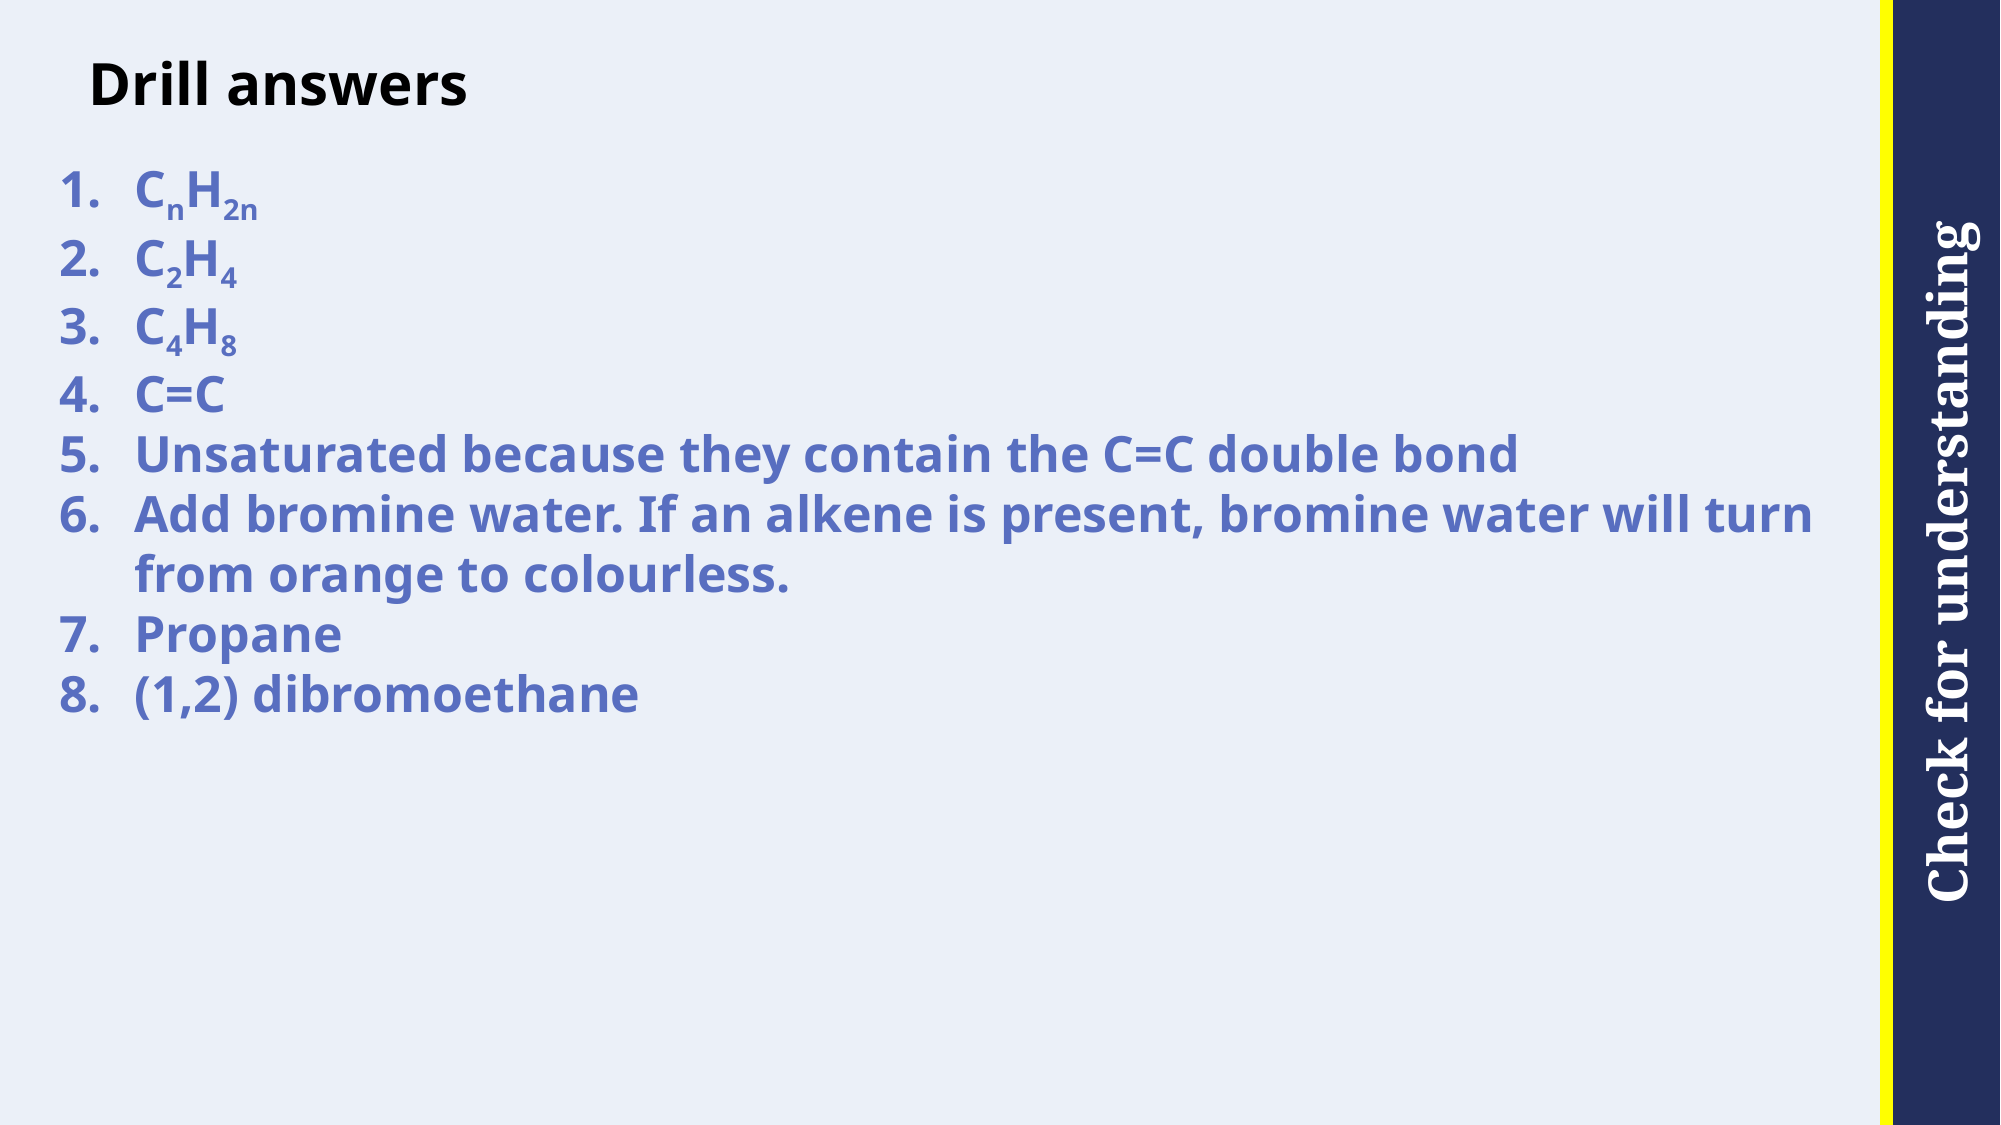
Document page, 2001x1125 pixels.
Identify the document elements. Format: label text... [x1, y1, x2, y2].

text_box CnH2n C2H4 C4H8 C=C Unsaturated because they contain the C=C double bond Add bromine water. If an alkene is present, bromine water will turn from orange to colourless. Propane (1,2) dibromoethane [44, 150, 1900, 730]
title Drill answers [88, 0, 1831, 119]
